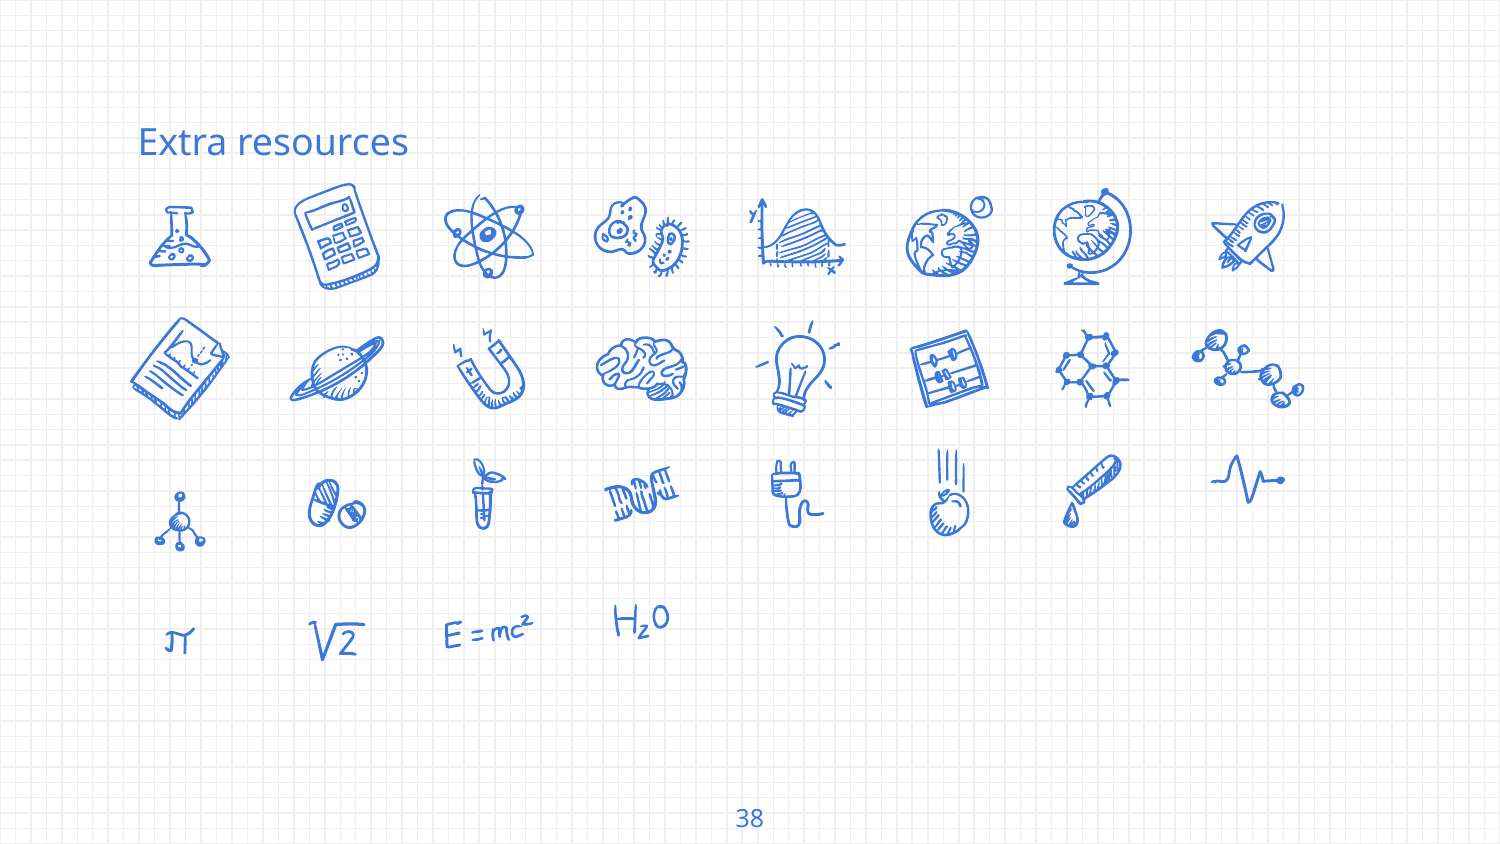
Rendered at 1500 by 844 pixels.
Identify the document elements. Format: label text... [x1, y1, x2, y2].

text_box [1211, 201, 1285, 273]
text_box [1055, 329, 1130, 408]
text_box [444, 620, 462, 649]
text_box [471, 637, 484, 641]
text_box [293, 183, 381, 290]
text_box [770, 459, 825, 529]
text_box [130, 317, 230, 421]
text_box [337, 500, 367, 530]
text_box [755, 360, 770, 368]
text_box [165, 627, 195, 655]
text_box [471, 458, 507, 530]
text_box [954, 449, 958, 486]
text_box [637, 624, 650, 640]
slide_number 38 [705, 796, 795, 844]
text_box [154, 491, 206, 552]
text_box [909, 329, 990, 408]
text_box [774, 326, 784, 338]
text_box [1066, 454, 1122, 506]
text_box [824, 380, 833, 389]
text_box [1211, 454, 1285, 504]
text_box [969, 195, 993, 219]
text_box [604, 466, 680, 522]
text_box [491, 625, 511, 642]
text_box [444, 194, 535, 279]
text_box [757, 198, 846, 275]
text_box [452, 344, 463, 358]
text_box [929, 489, 970, 537]
text_box [1052, 187, 1132, 286]
text_box [937, 448, 941, 484]
text_box [905, 208, 980, 278]
text_box [828, 342, 841, 350]
text_box [614, 604, 637, 637]
text_box [307, 478, 340, 528]
text_box [482, 327, 493, 343]
text_box [1191, 329, 1305, 409]
text_box [510, 614, 534, 639]
text_box [289, 336, 385, 402]
text_box [1062, 502, 1079, 529]
text_box [471, 629, 483, 634]
text_box [807, 320, 814, 334]
text_box Extra resources [122, 36, 1130, 178]
text_box [652, 604, 670, 629]
text_box [148, 205, 211, 268]
text_box [595, 336, 688, 402]
text_box [771, 334, 826, 417]
text_box [647, 216, 690, 278]
text_box [308, 620, 366, 662]
text_box [456, 339, 526, 410]
text_box [593, 195, 648, 255]
text_box [749, 209, 757, 224]
